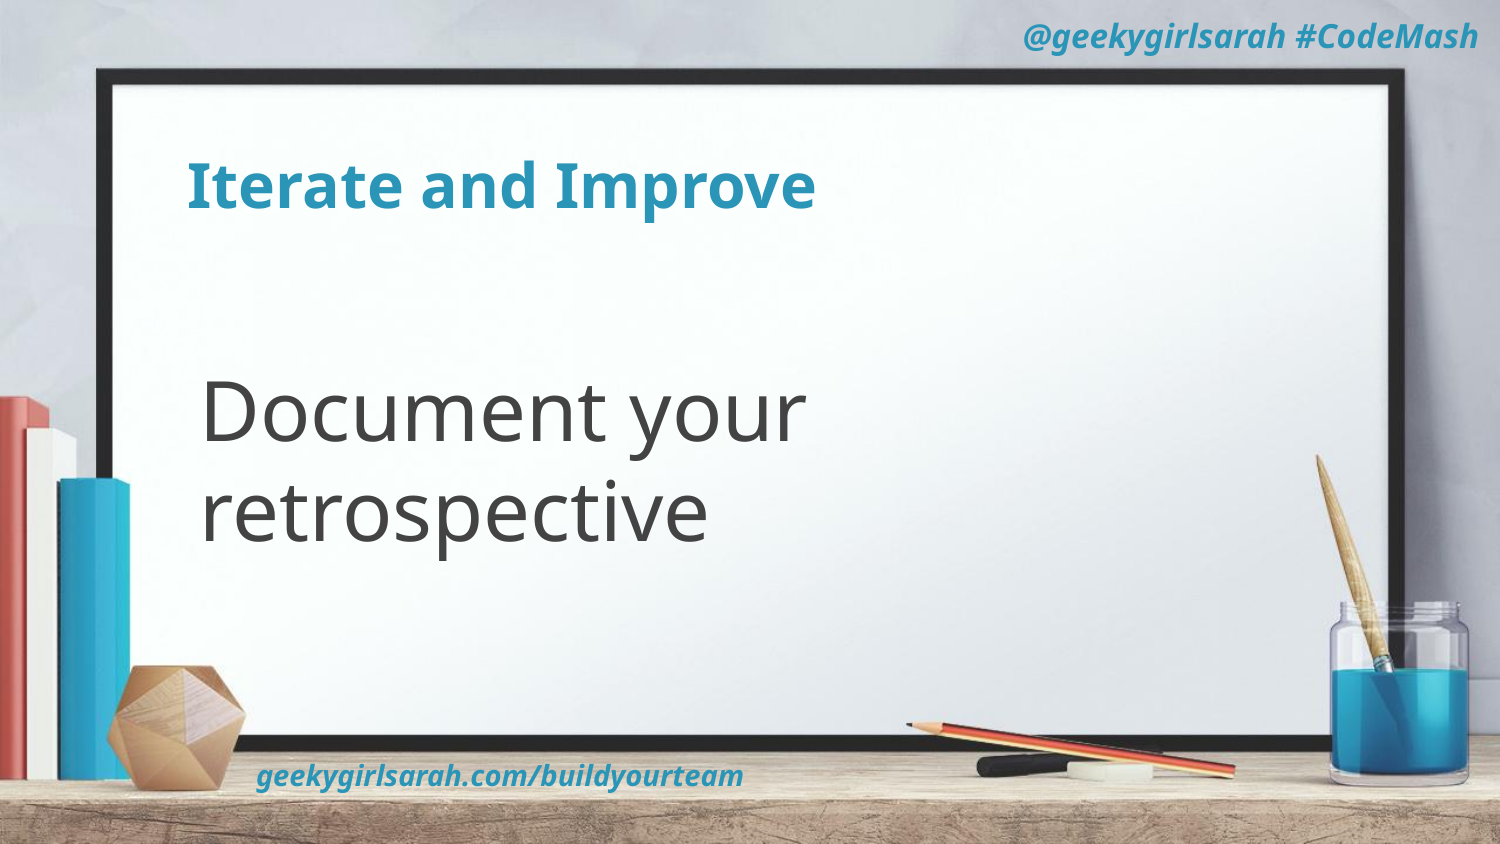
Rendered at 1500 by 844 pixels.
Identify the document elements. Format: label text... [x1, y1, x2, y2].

list Document your retrospective [172, 235, 1324, 680]
title Iterate and Improve [172, 130, 1324, 235]
picture [0, 0, 1500, 844]
